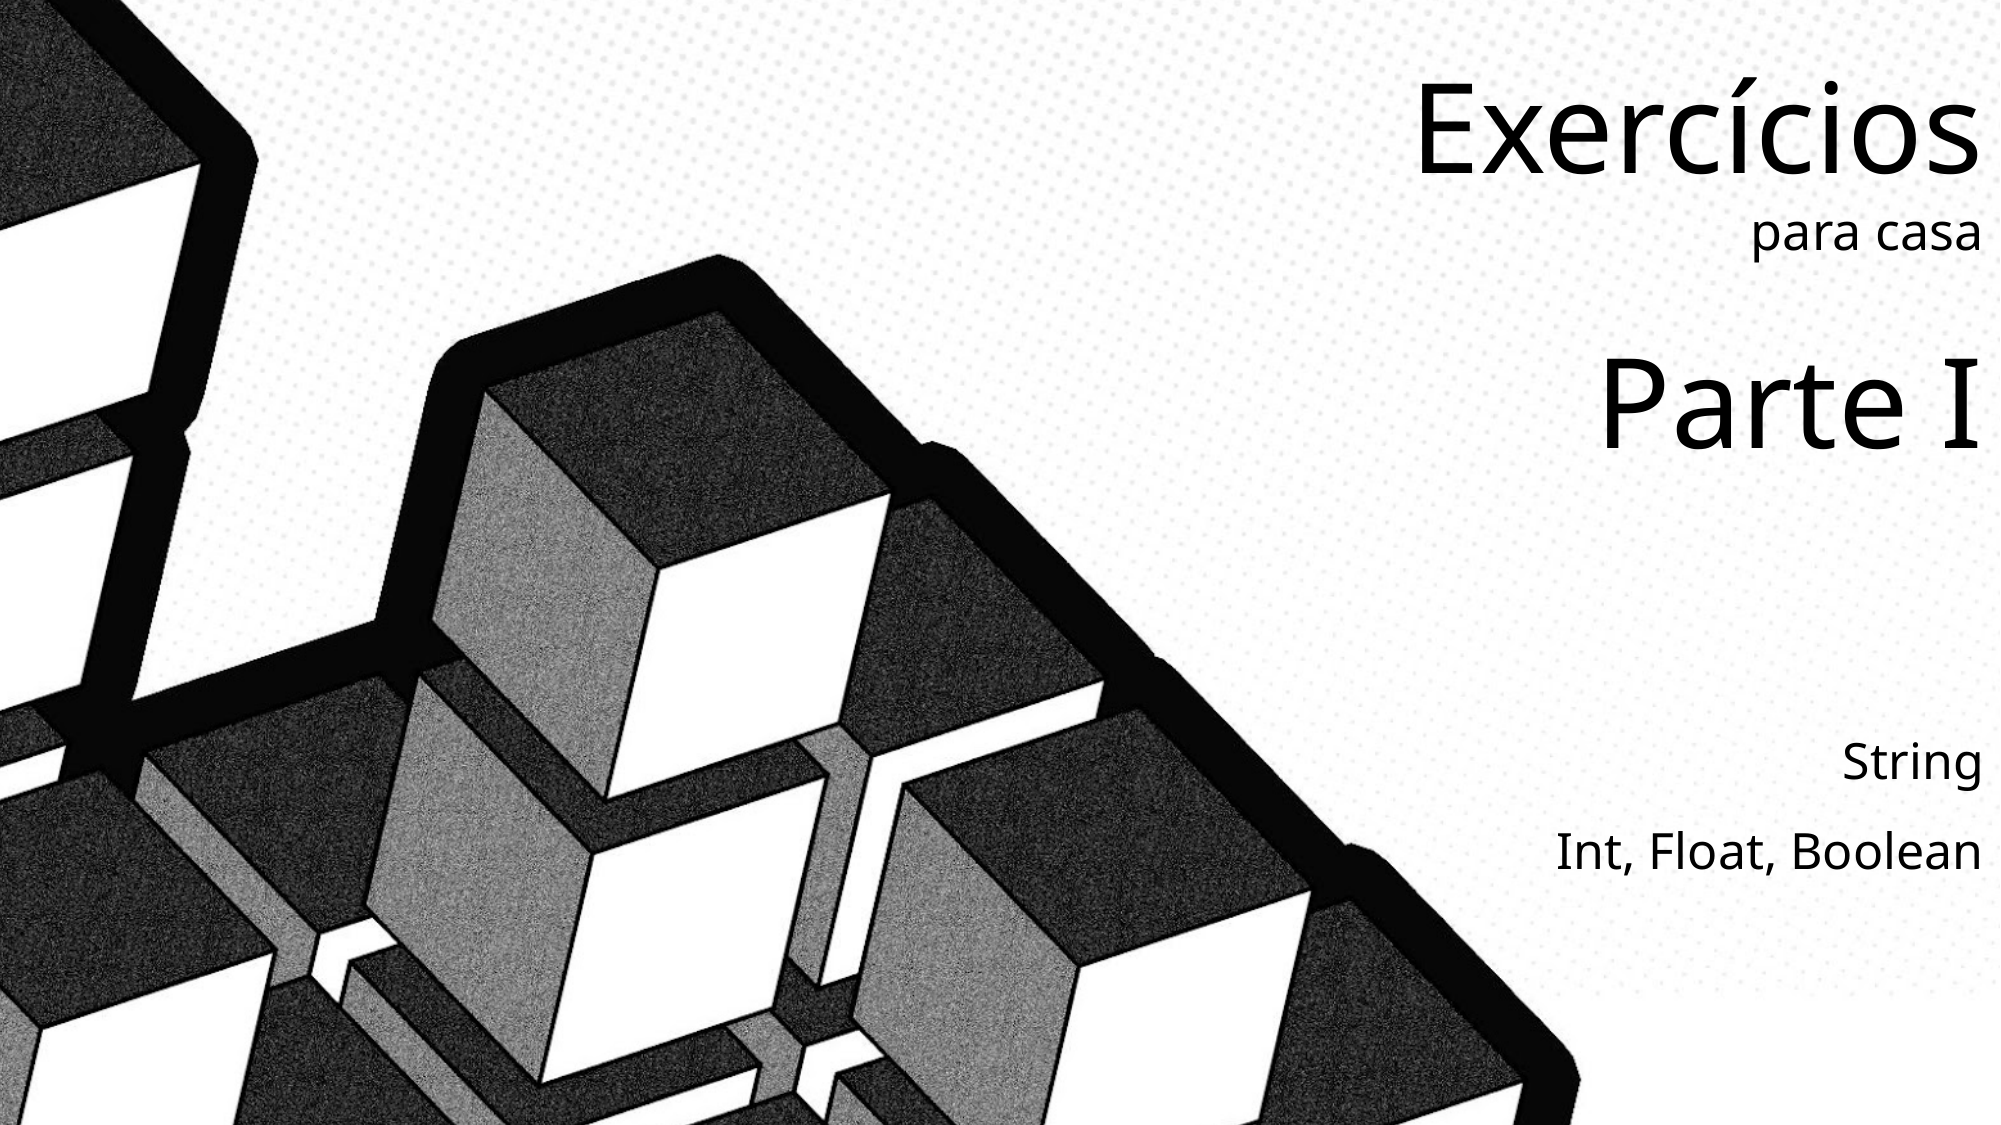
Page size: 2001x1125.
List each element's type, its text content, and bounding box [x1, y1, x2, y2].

text_box Exercícios para casa Parte I [1169, 33, 1999, 488]
text_box String Int, Float, Boolean [1169, 684, 1999, 895]
picture [0, 0, 2000, 1125]
